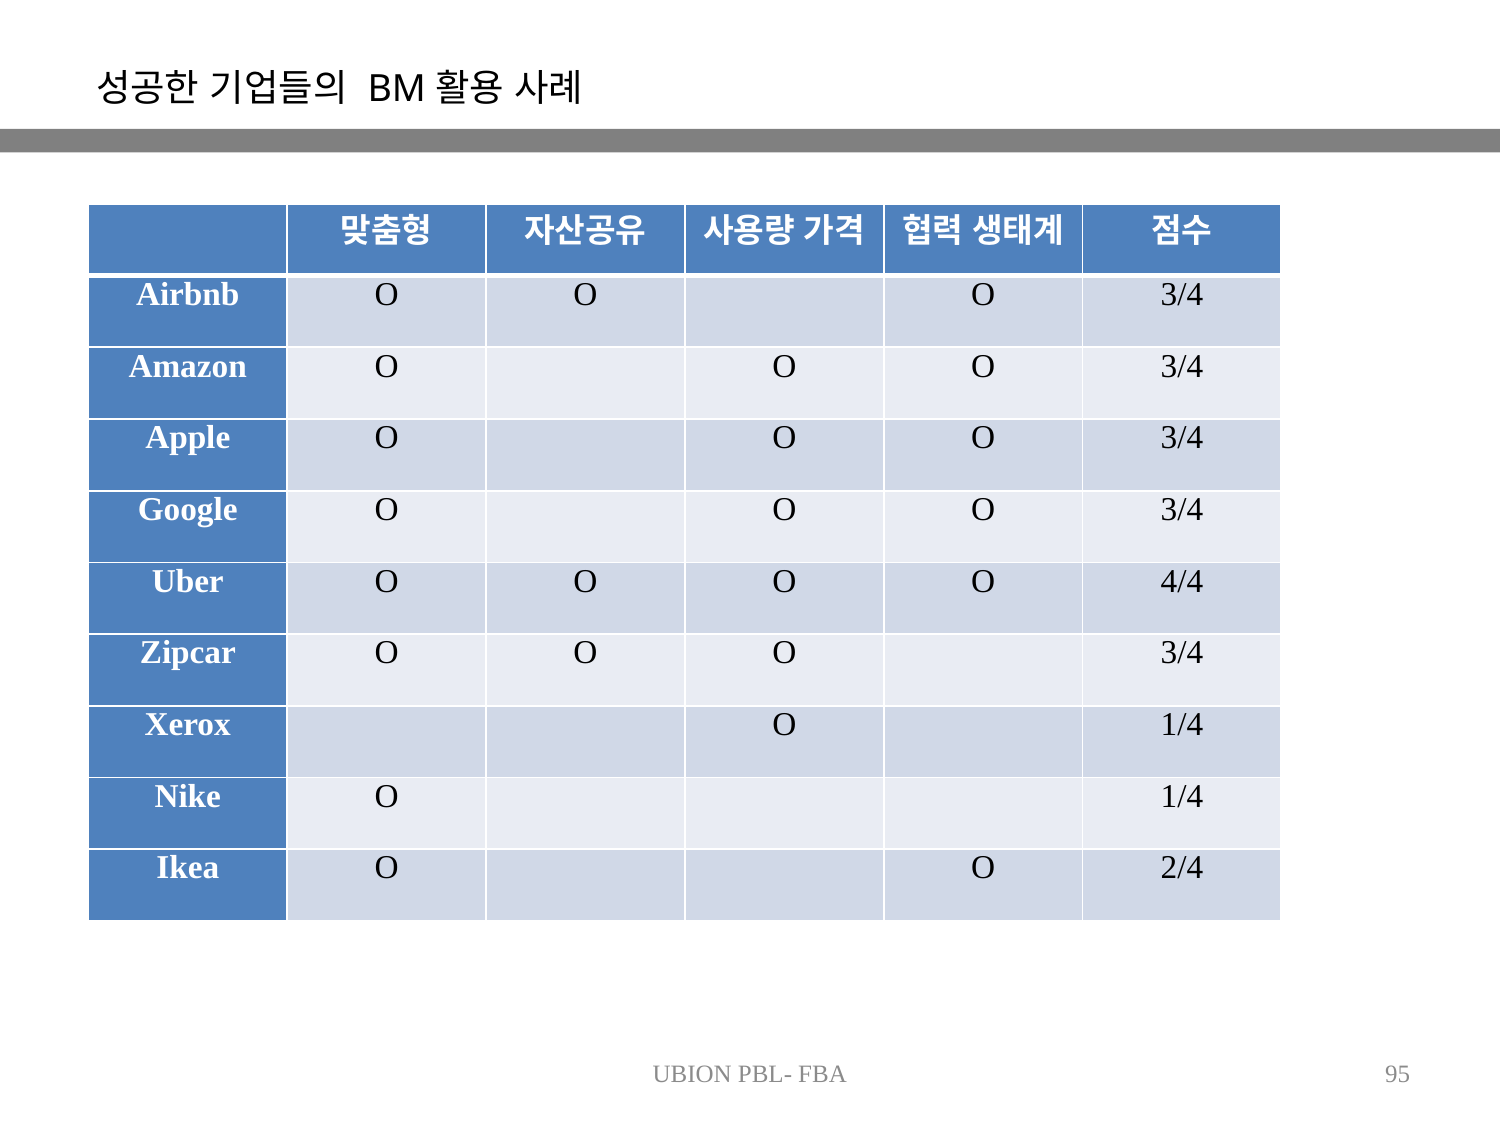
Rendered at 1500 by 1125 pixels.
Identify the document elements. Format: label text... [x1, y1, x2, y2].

table_cell Nike [89, 778, 286, 848]
footer UBION PBL- FBA [512, 1042, 988, 1103]
table_cell [885, 778, 1082, 848]
table_cell 2/4 [1083, 850, 1280, 920]
table_cell [487, 492, 684, 562]
table_cell [686, 778, 883, 848]
table_header 사용량 가격 [686, 205, 883, 273]
table_cell 3/4 [1083, 348, 1280, 418]
table_cell O [686, 635, 883, 705]
table_cell Airbnb [89, 278, 286, 346]
table_cell O [288, 492, 485, 562]
table_cell Google [89, 492, 286, 562]
table_cell Ikea [89, 850, 286, 920]
table_cell O [885, 278, 1082, 346]
table_cell O [288, 635, 485, 705]
table_cell O [288, 850, 485, 920]
table_cell 3/4 [1083, 278, 1280, 346]
table_cell Amazon [89, 348, 286, 418]
table_cell [487, 348, 684, 418]
table_cell [885, 635, 1082, 705]
table_cell [487, 850, 684, 920]
table_cell 1/4 [1083, 778, 1280, 848]
table_cell O [288, 420, 485, 490]
table_cell 3/4 [1083, 635, 1280, 705]
table_cell [487, 707, 684, 777]
table_cell O [487, 635, 684, 705]
table_cell O [288, 563, 485, 633]
table_cell O [885, 850, 1082, 920]
table_cell [686, 278, 883, 346]
table_cell [686, 850, 883, 920]
text_box [0, 128, 1500, 153]
table_cell 3/4 [1083, 420, 1280, 490]
table_cell O [288, 778, 485, 848]
table_cell O [686, 563, 883, 633]
table_cell O [487, 563, 684, 633]
table_cell O [288, 348, 485, 418]
table_header 맞춤형 [288, 205, 485, 273]
table_header [89, 205, 286, 273]
table_cell Xerox [89, 707, 286, 777]
table_header 협력 생태계 [885, 205, 1082, 273]
table_cell [885, 707, 1082, 777]
table_cell [487, 778, 684, 848]
table_cell O [885, 348, 1082, 418]
table_cell O [686, 420, 883, 490]
table_cell O [885, 420, 1082, 490]
table_cell Zipcar [89, 635, 286, 705]
table_cell O [686, 492, 883, 562]
text_box 성공한 기업들의 BM활용 사례 [81, 56, 599, 117]
table_cell O [885, 563, 1082, 633]
table_cell 1/4 [1083, 707, 1280, 777]
table_header 점수 [1083, 205, 1280, 273]
text_box [22, 46, 1195, 129]
table_cell O [686, 707, 883, 777]
table_cell [288, 707, 485, 777]
table_cell O [487, 278, 684, 346]
table_cell O [885, 492, 1082, 562]
table_cell O [288, 278, 485, 346]
table_header 자산공유 [487, 205, 684, 273]
table_cell Apple [89, 420, 286, 490]
table_cell [487, 420, 684, 490]
slide_number 95 [1074, 1042, 1425, 1103]
table_cell O [686, 348, 883, 418]
table_cell Uber [89, 563, 286, 633]
table_cell 4/4 [1083, 563, 1280, 633]
table_cell 3/4 [1083, 492, 1280, 562]
